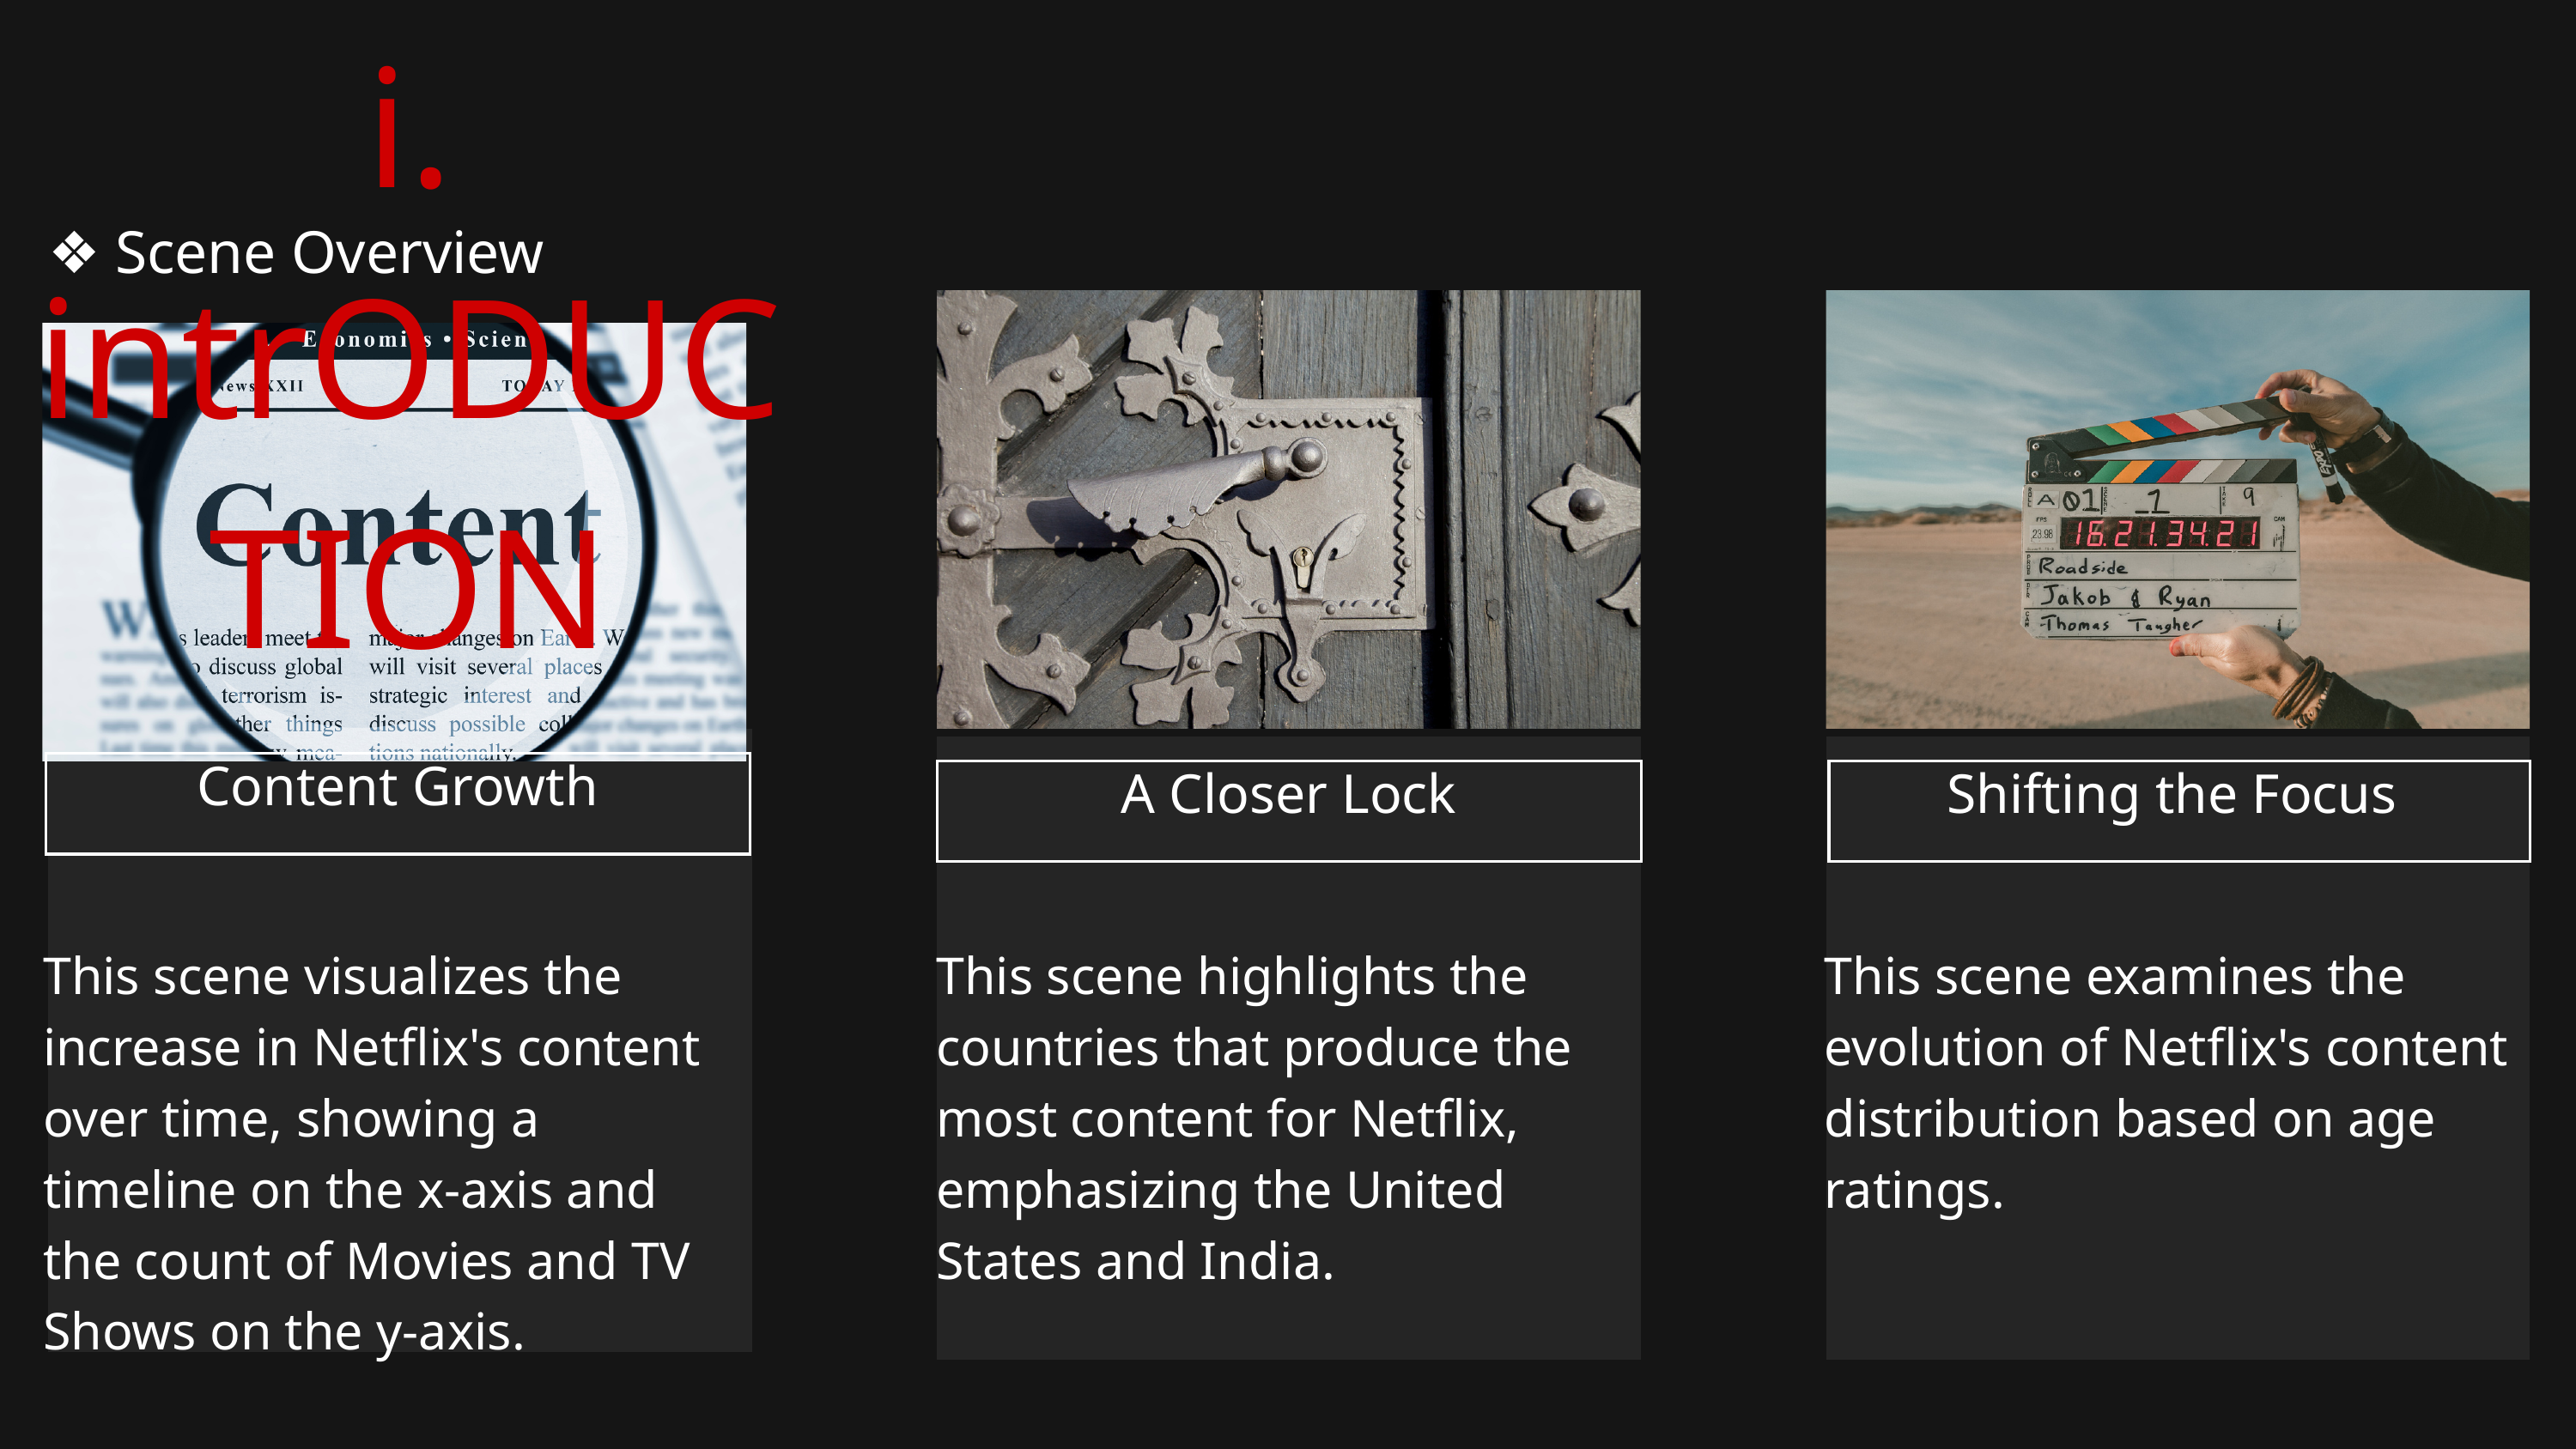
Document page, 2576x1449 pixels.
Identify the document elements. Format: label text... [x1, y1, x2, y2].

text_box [1826, 867, 2530, 1361]
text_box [42, 323, 747, 755]
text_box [936, 290, 1641, 730]
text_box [46, 753, 750, 855]
text_box This scene visualizes the increase in Netflix's content over time, showing a timeline on the x-axis and the count of Movies and TV Shows on the y-axis. [43, 933, 747, 1361]
text_box i. intrODUCTION [0, 0, 820, 682]
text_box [936, 868, 1641, 1361]
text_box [936, 737, 1641, 760]
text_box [1826, 737, 2530, 761]
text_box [937, 760, 1642, 862]
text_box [1826, 290, 2530, 730]
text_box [48, 858, 753, 1352]
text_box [1828, 760, 2530, 862]
